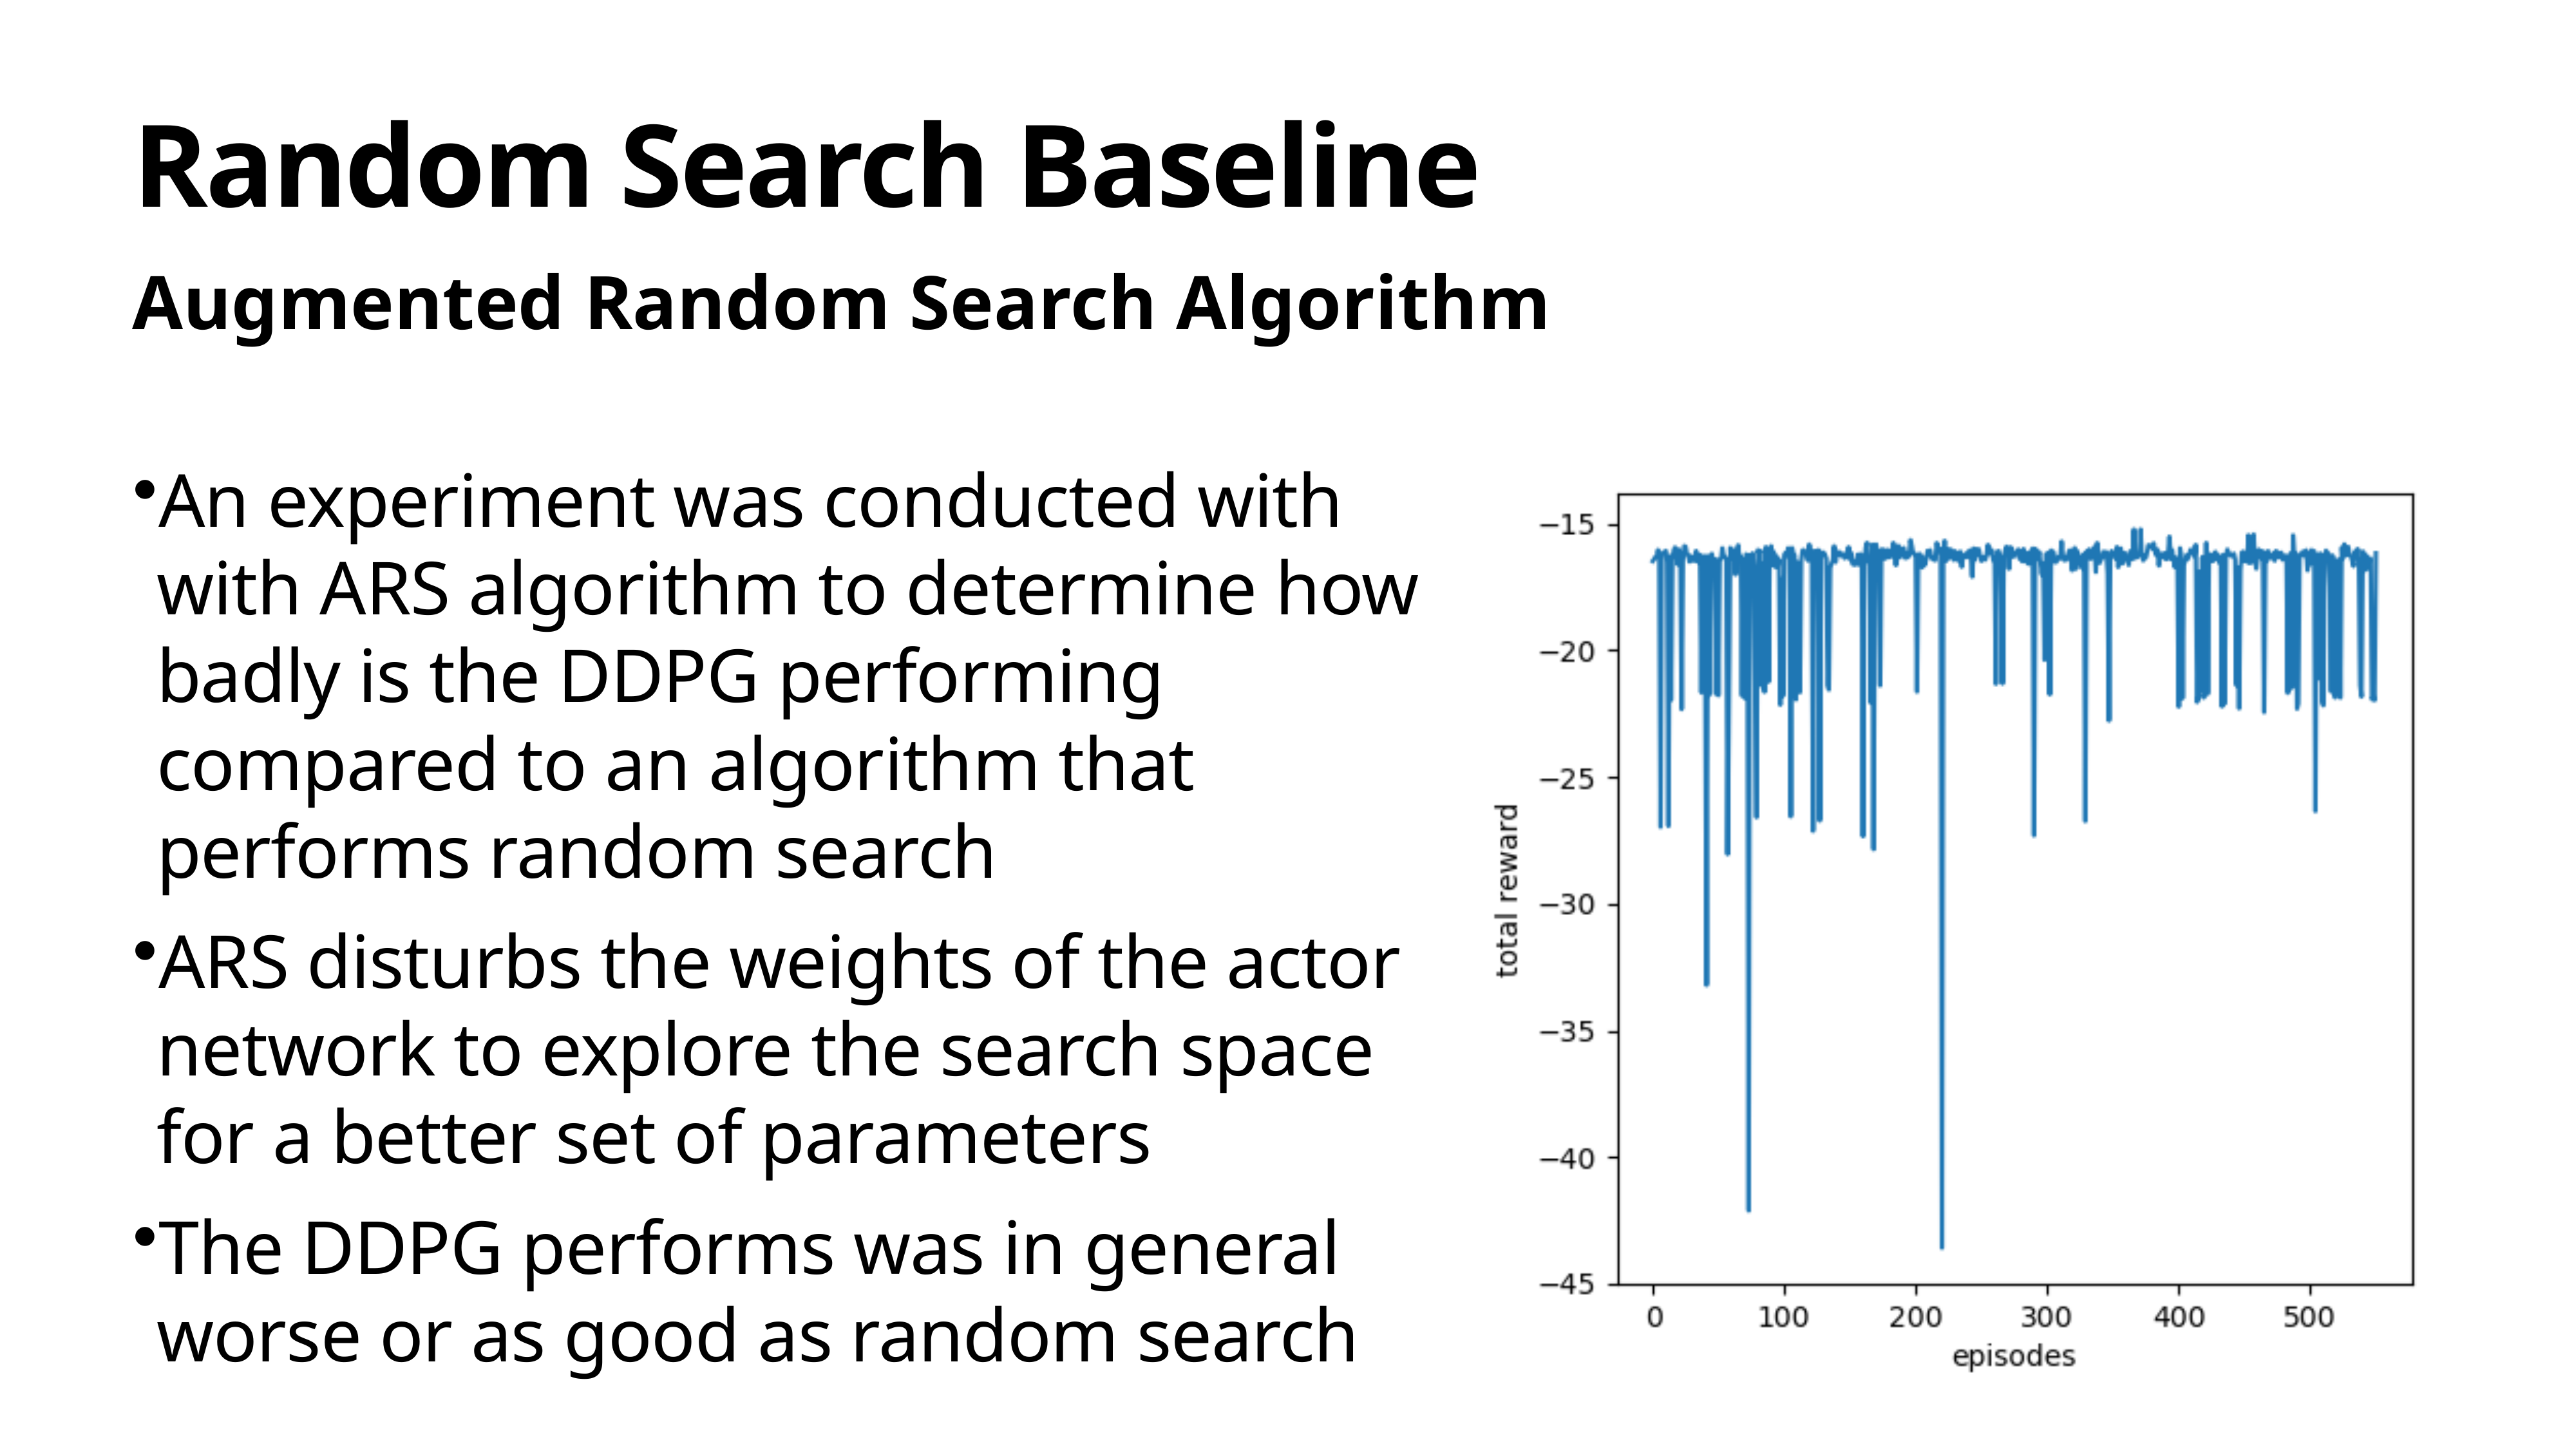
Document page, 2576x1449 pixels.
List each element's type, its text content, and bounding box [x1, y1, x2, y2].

title Random Search Baseline [127, 113, 2449, 250]
picture [1489, 371, 2515, 1398]
list Augmented Random Search Algorithm [127, 250, 2449, 350]
list An experiment was conducted with with ARS algorithm to determine how badly is the DDPG performing compared to an algorithm that performs random search ARS disturbs the weights of the actor network to explore the search space for a better set of parameters The DDPG performs was in general worse or as good as random search [127, 448, 1464, 1321]
